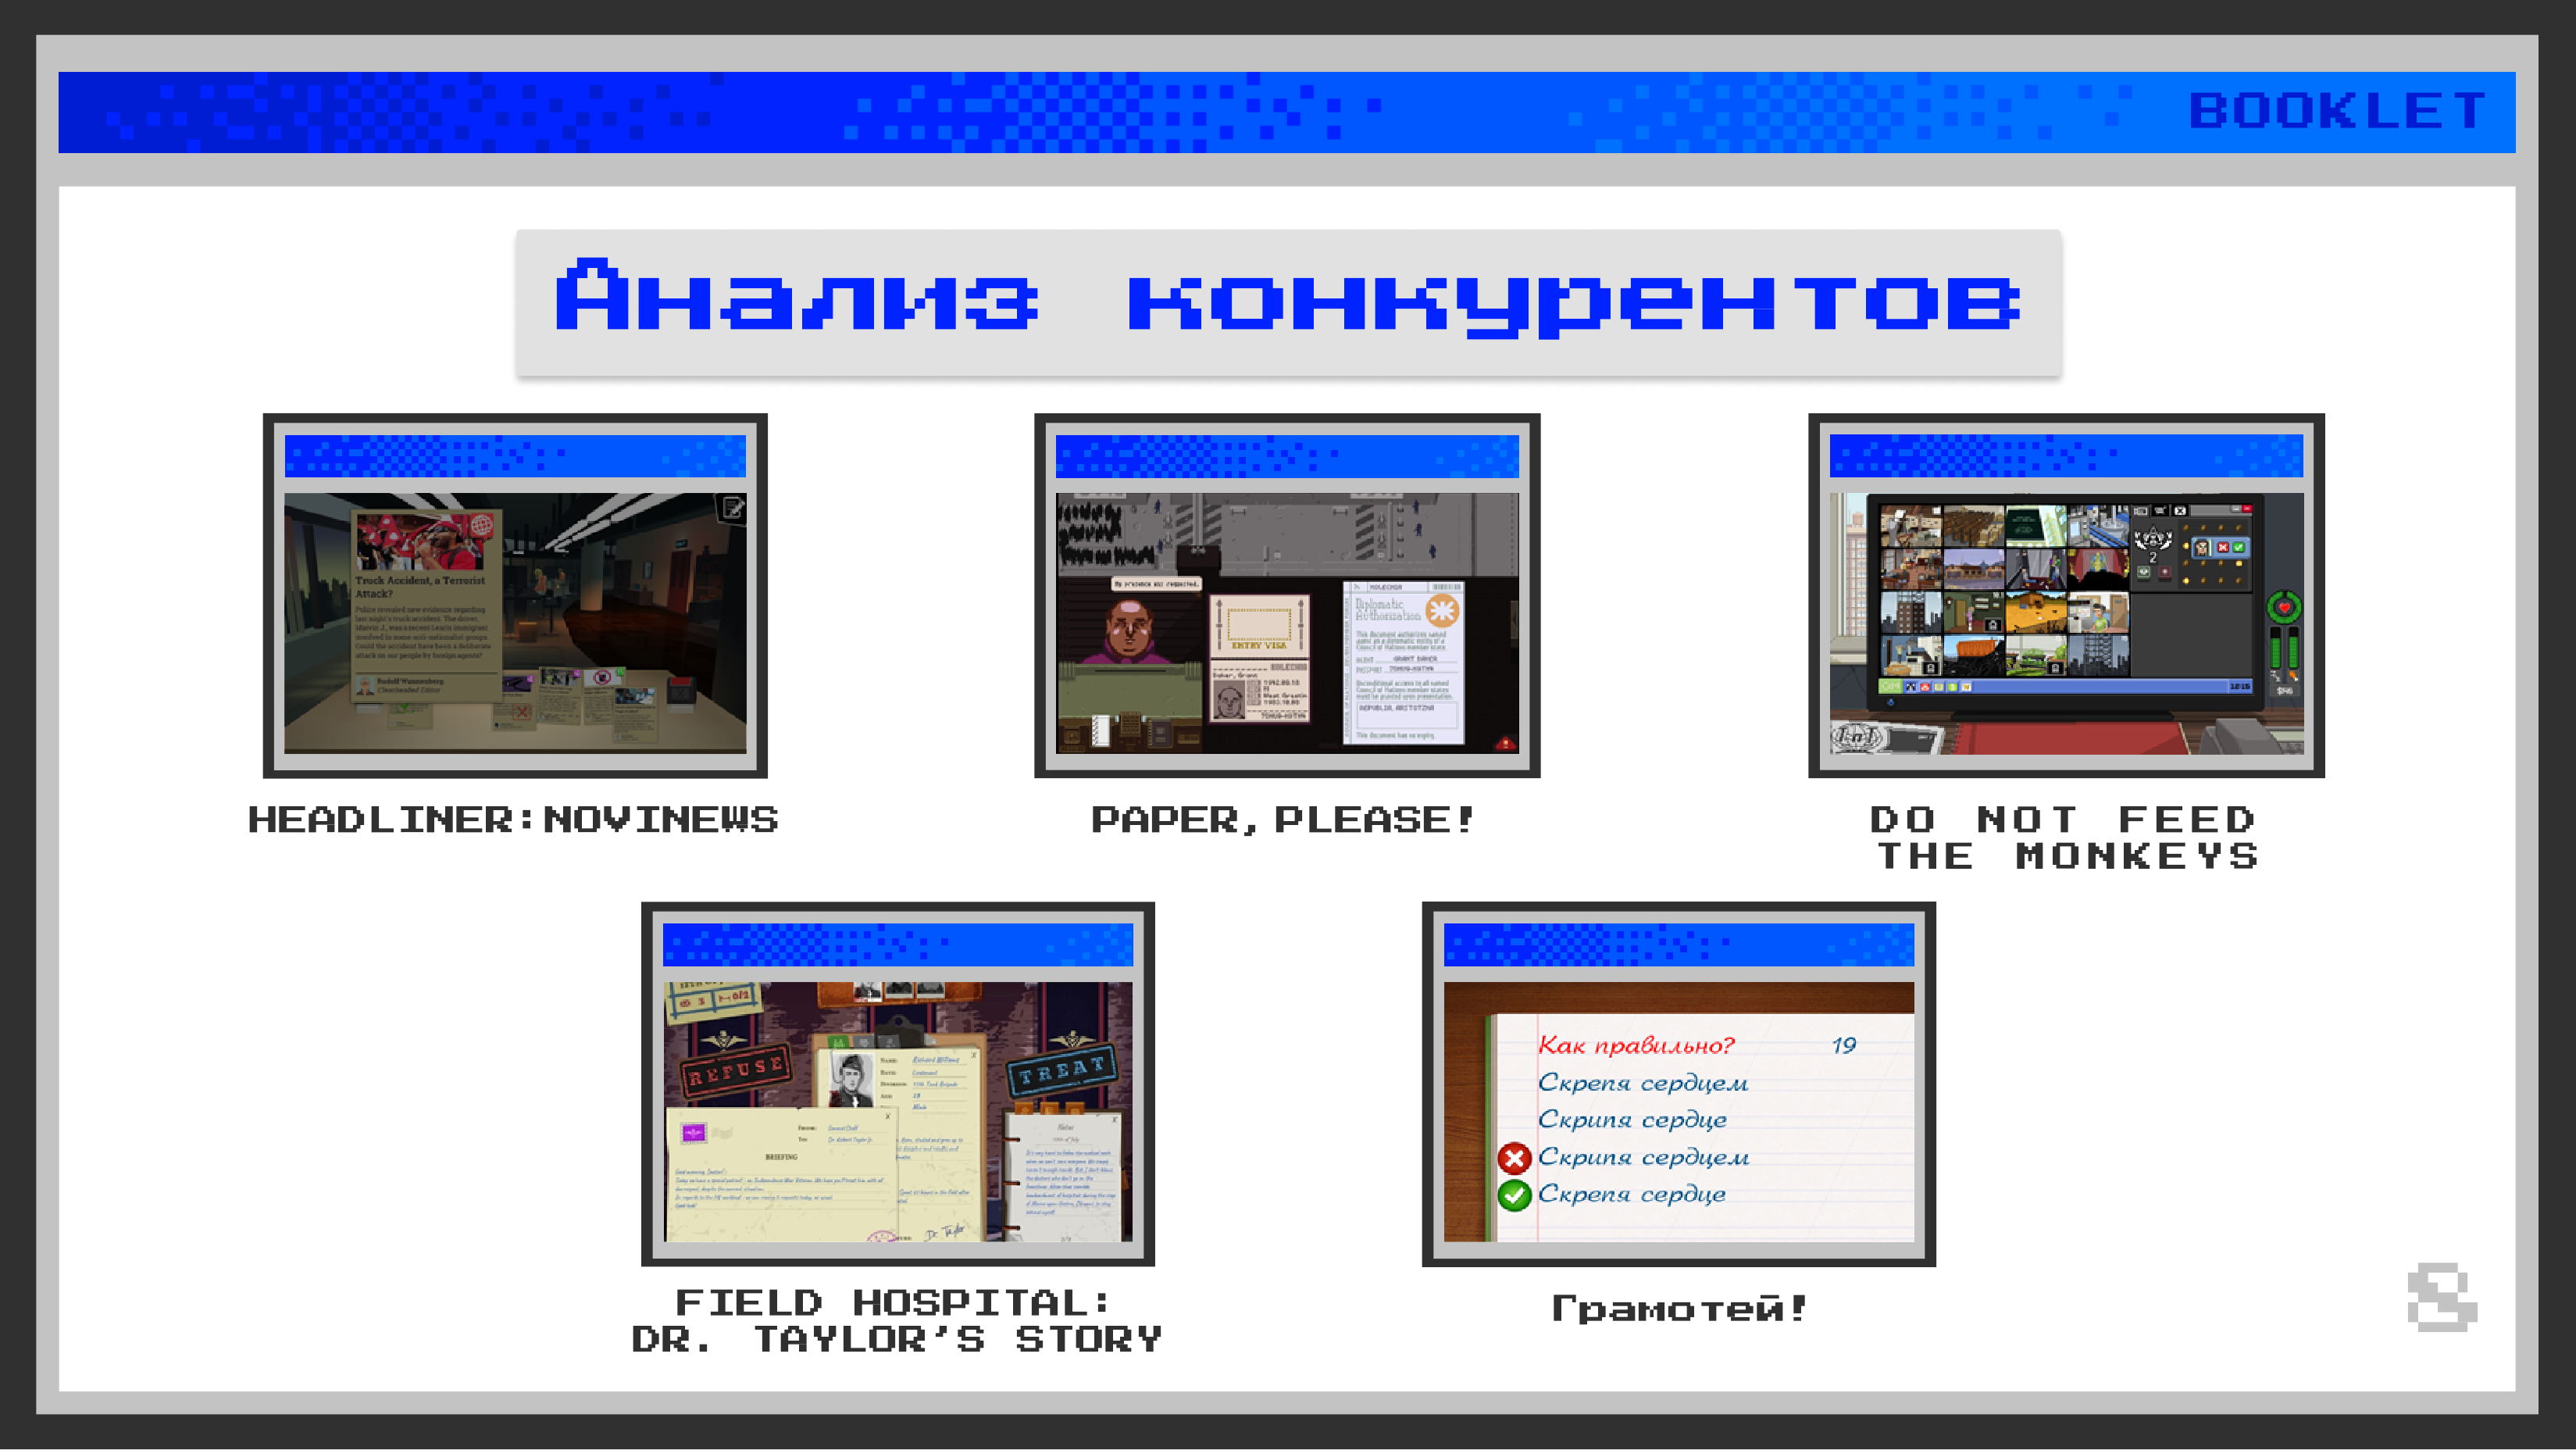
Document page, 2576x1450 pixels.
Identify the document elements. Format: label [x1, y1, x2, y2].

text_box [456, 806, 483, 833]
text_box [2121, 806, 2147, 833]
text_box [755, 1326, 777, 1352]
text_box [544, 806, 571, 833]
text_box [1701, 1302, 1724, 1321]
text_box [769, 1289, 792, 1316]
text_box [1946, 842, 1972, 869]
text_box [751, 806, 778, 833]
text_box [1050, 1326, 1072, 1352]
text_box [371, 806, 394, 833]
text_box [486, 806, 512, 833]
text_box [1461, 806, 1472, 825]
text_box [1181, 806, 1208, 833]
text_box [426, 806, 453, 833]
text_box [1093, 806, 1119, 833]
text_box [855, 1289, 881, 1316]
text_box [1122, 806, 1149, 833]
text_box [2156, 806, 2182, 833]
text_box [2198, 842, 2221, 869]
text_box [1668, 1302, 1694, 1321]
text_box [1105, 1326, 1132, 1352]
text_box [1422, 901, 1937, 1268]
text_box [604, 806, 630, 833]
text_box [1609, 1302, 1636, 1321]
text_box [1076, 1326, 1102, 1352]
text_box [1793, 1295, 1805, 1314]
text_box [2053, 842, 2079, 869]
text_box [2227, 806, 2253, 833]
text_box [1309, 806, 1332, 833]
text_box [935, 1326, 947, 1338]
text_box [637, 806, 660, 833]
text_box [883, 1289, 910, 1316]
text_box [508, 226, 2069, 390]
text_box [1871, 806, 1898, 833]
text_box [2017, 842, 2043, 869]
text_box [2053, 806, 2076, 833]
text_box [2230, 842, 2257, 869]
text_box [1910, 842, 1936, 869]
text_box [699, 1344, 708, 1352]
text_box [1638, 1302, 1650, 1321]
text_box [1978, 806, 2005, 833]
text_box [795, 1289, 822, 1316]
text_box [1757, 1302, 1783, 1321]
text_box [2408, 1262, 2478, 1332]
text_box [1016, 1326, 1044, 1352]
text_box [1423, 806, 1450, 833]
text_box [976, 1289, 999, 1316]
text_box [523, 820, 530, 829]
text_box [338, 806, 365, 833]
text_box [523, 809, 530, 818]
text_box [1031, 1289, 1058, 1316]
text_box [943, 1289, 969, 1316]
text_box [780, 1326, 807, 1352]
text_box [574, 806, 601, 833]
text_box [249, 806, 276, 833]
text_box [1151, 806, 1178, 833]
text_box [1365, 806, 1391, 833]
text_box [1554, 1295, 1576, 1321]
text_box [2124, 842, 2150, 869]
text_box [710, 1289, 733, 1316]
text_box [814, 1326, 837, 1352]
text_box [692, 806, 719, 833]
text_box [1394, 806, 1421, 833]
text_box [869, 1326, 896, 1352]
text_box [1878, 842, 1901, 869]
text_box [279, 806, 305, 833]
text_box [1907, 806, 1934, 833]
text_box [1276, 806, 1303, 833]
text_box [2192, 806, 2218, 833]
text_box [1808, 412, 2326, 779]
text_box [1065, 1289, 1087, 1316]
text_box [662, 806, 689, 833]
text_box [309, 806, 335, 833]
text_box [662, 1326, 689, 1352]
text_box [913, 1289, 940, 1316]
text_box [401, 806, 423, 833]
text_box [1097, 1304, 1106, 1312]
text_box [1793, 1316, 1801, 1321]
text_box [1461, 828, 1468, 833]
text_box [843, 1326, 866, 1352]
text_box [1005, 1289, 1029, 1316]
text_box [640, 902, 1156, 1267]
text_box [1760, 1295, 1779, 1299]
picture [59, 72, 2516, 154]
text_box [2159, 842, 2185, 869]
text_box [1138, 1326, 1161, 1352]
text_box [958, 1326, 984, 1352]
text_box [1097, 1293, 1106, 1301]
text_box [898, 1326, 925, 1352]
text_box [677, 1289, 704, 1316]
text_box [633, 1326, 659, 1352]
text_box [1579, 1302, 1606, 1325]
text_box [1335, 806, 1361, 833]
text_box [1650, 1302, 1665, 1321]
text_box [1244, 824, 1256, 837]
text_box [262, 412, 769, 780]
text_box [2014, 806, 2040, 833]
text_box [1727, 1302, 1754, 1321]
text_box [1211, 806, 1237, 833]
text_box [1033, 412, 1542, 779]
text_box [2088, 842, 2114, 869]
text_box [722, 806, 748, 829]
text_box [736, 1289, 762, 1316]
